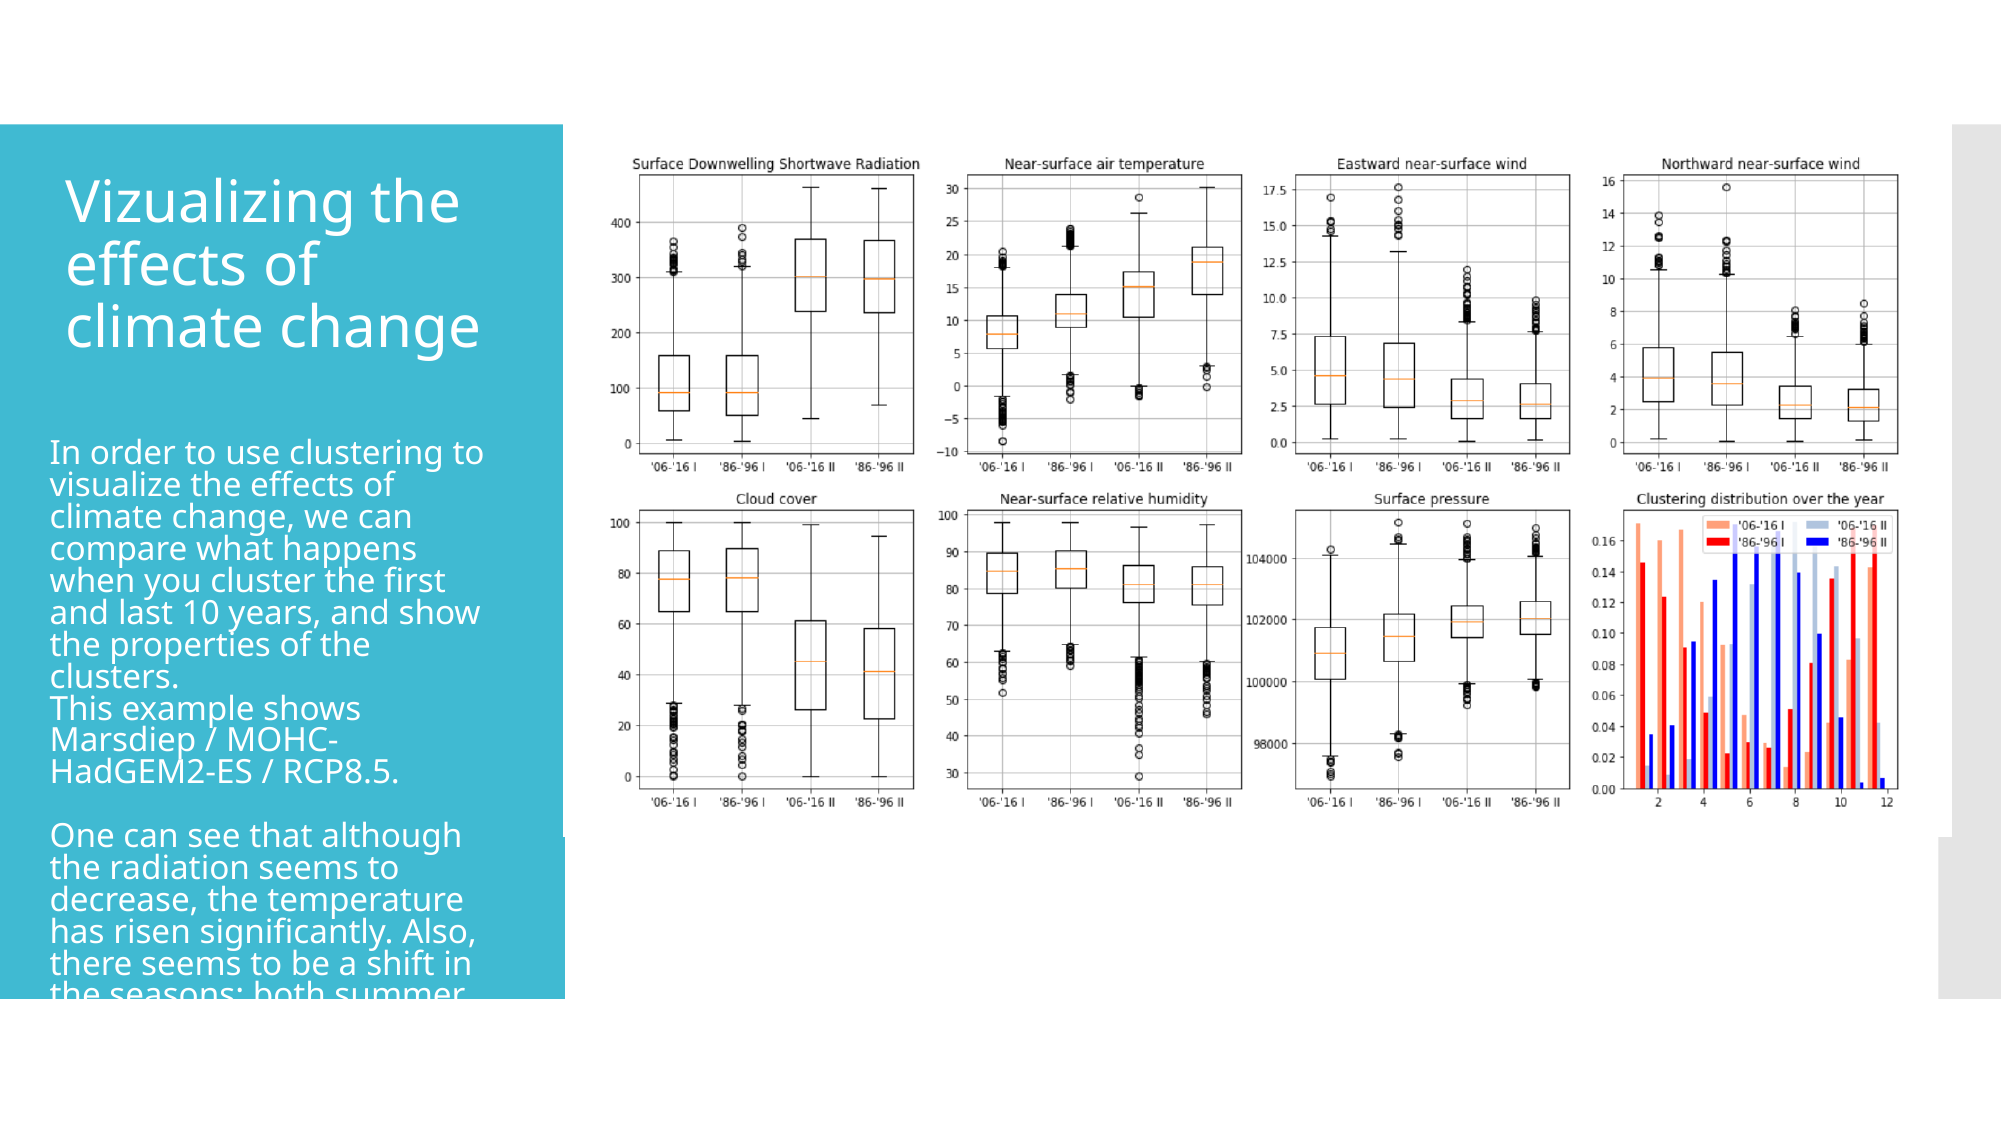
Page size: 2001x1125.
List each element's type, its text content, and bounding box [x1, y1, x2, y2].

picture [562, 121, 1952, 837]
title Vizualizing the effects of climate change [50, 122, 534, 411]
text_box In order to use clustering to visualize the effects of climate change, we can compare what happens when you cluster the first and last 10 years, and show the properties of the clusters. This example shows Marsdiep / MOHC-HadGEM2-ES / RCP8.5. One can see that although the radiation seems to decrease, the temperature has risen significantly. Also, there seems to be a shift in the seasons: both summer and winter begin and peak earlier. Also, the seasons seem to be more compact. [34, 431, 518, 1009]
